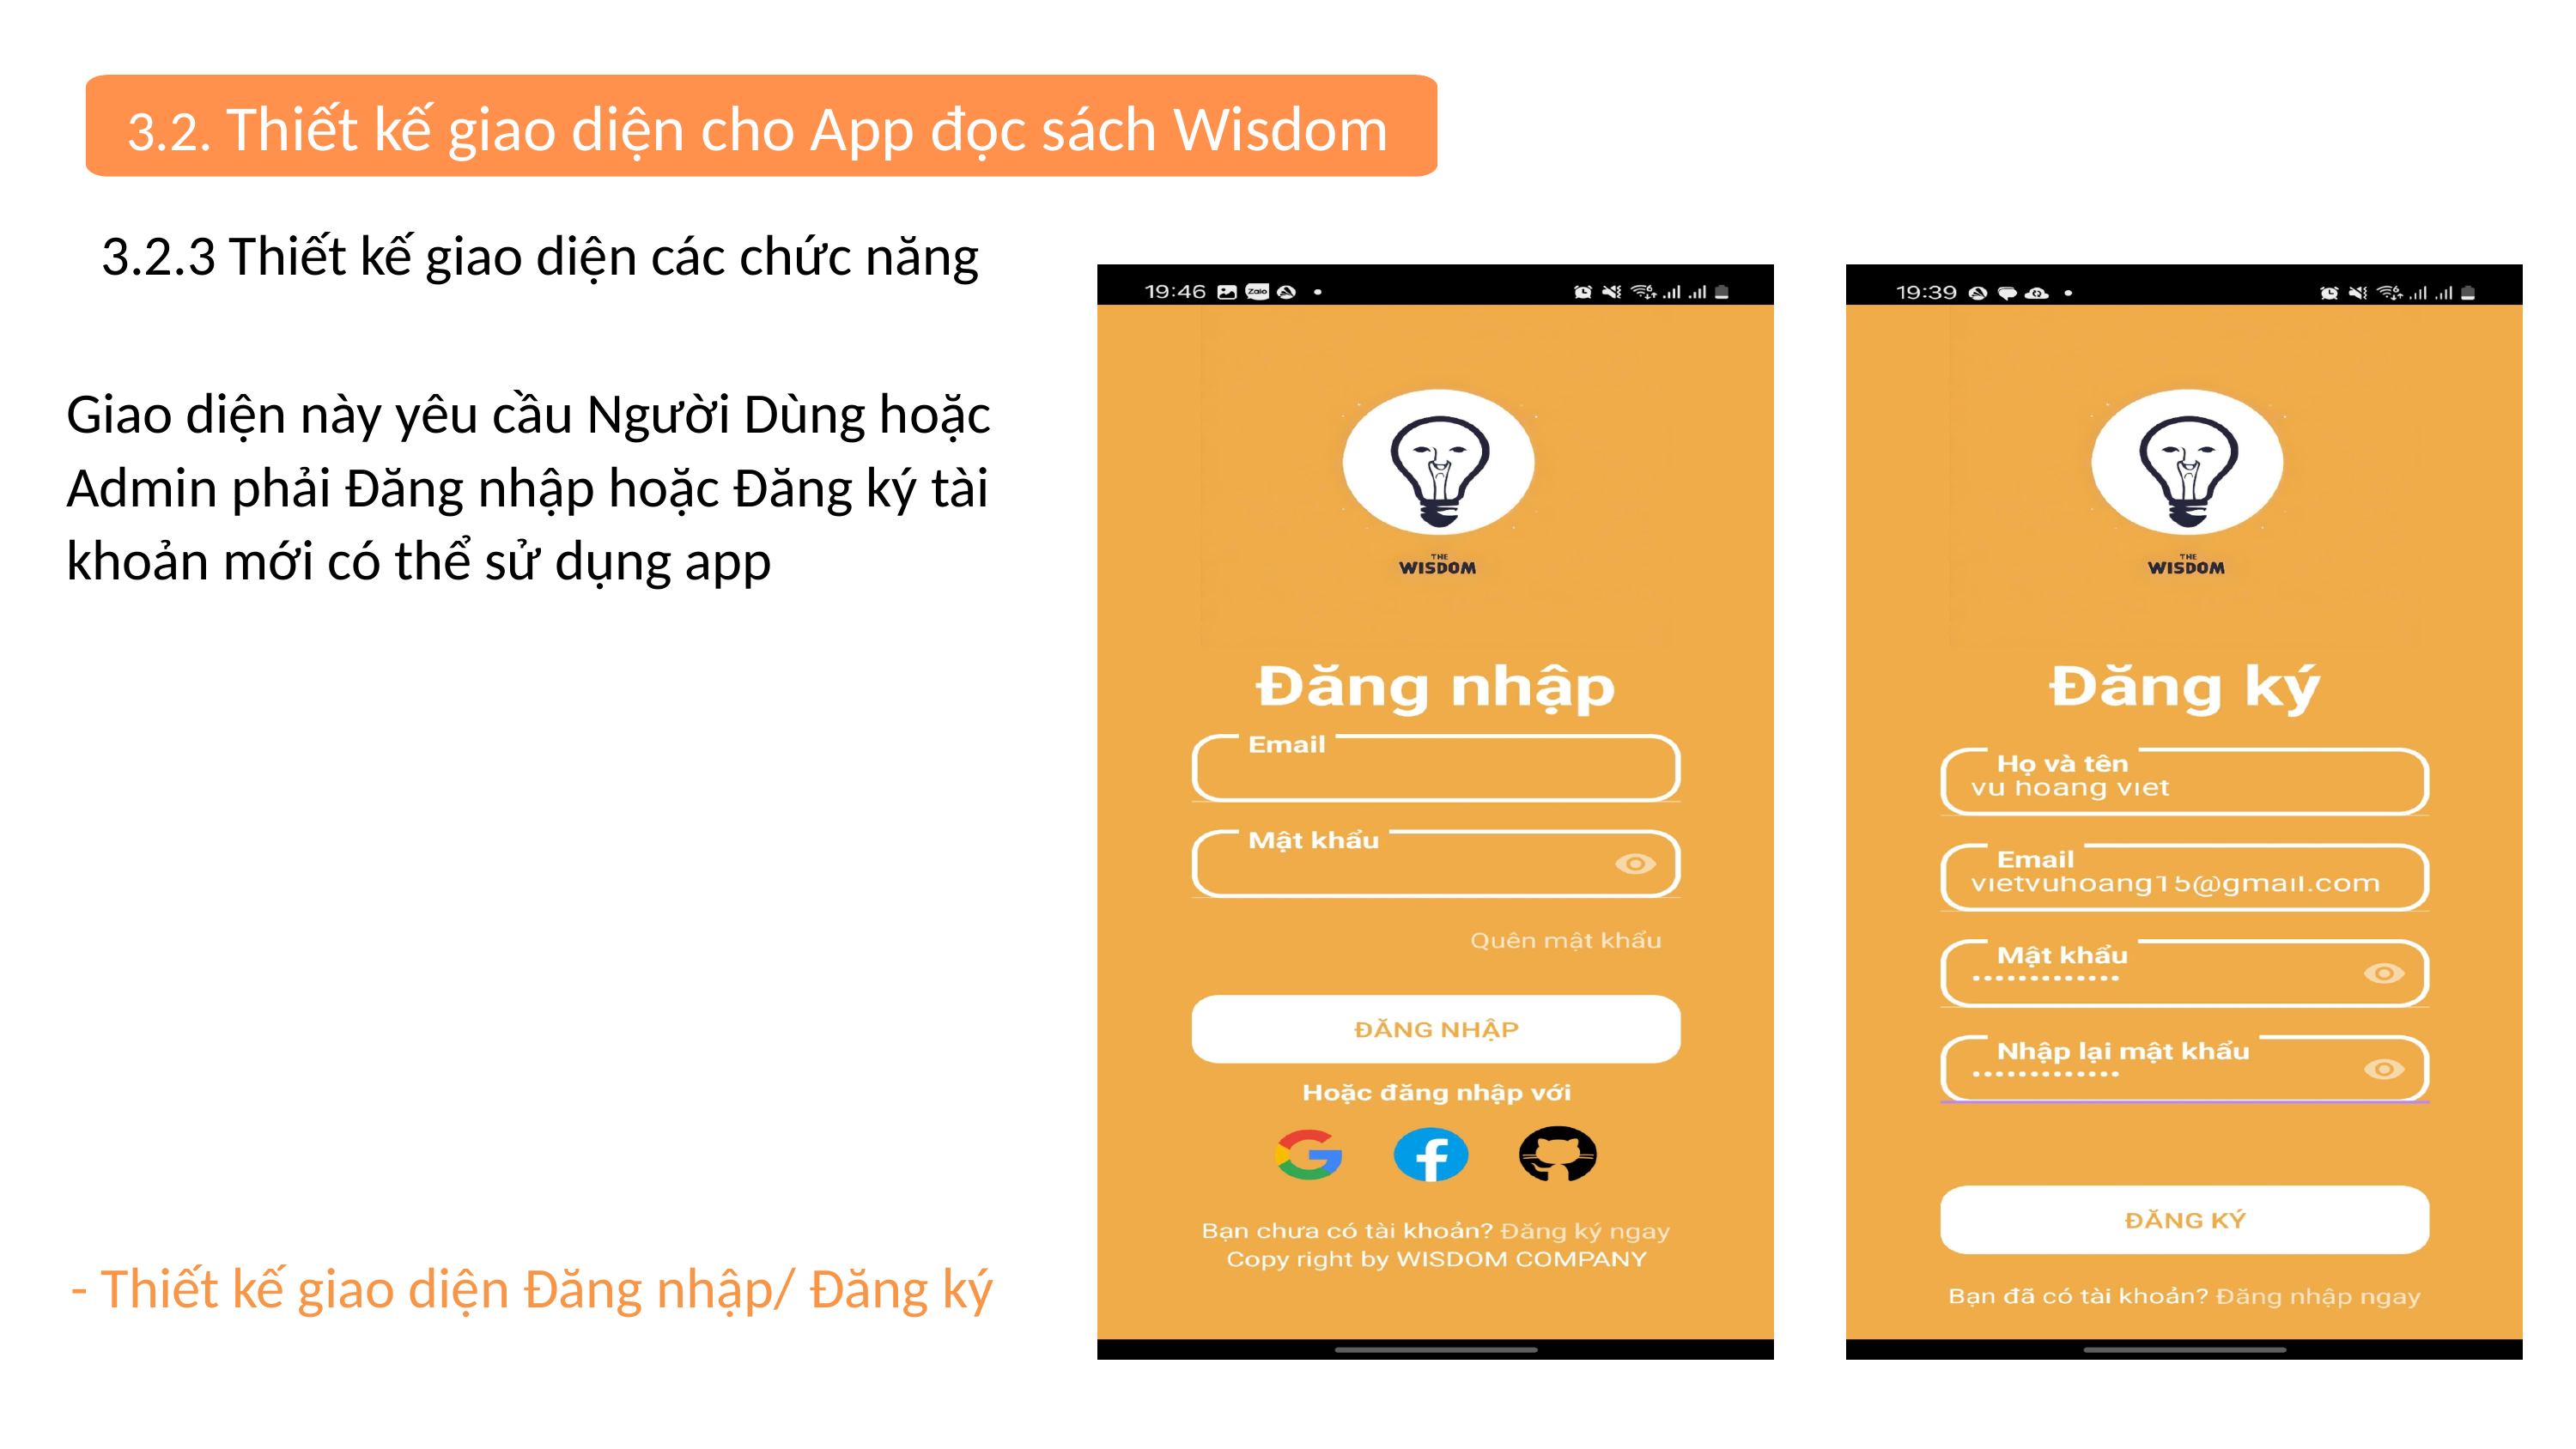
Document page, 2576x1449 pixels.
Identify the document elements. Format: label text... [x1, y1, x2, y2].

picture [1097, 264, 1775, 1360]
text_box 3.2.3 Thiết kế giao diện các chức năng [88, 206, 1130, 365]
text_box Giao diện này yêu cầu Người Dùng hoặc Admin phải Đăng nhập hoặc Đăng ký tài khoản mới có thể sử dụng app [53, 365, 1093, 598]
text_box - Thiết kế giao diện Đăng nhập/ Đăng ký [58, 1239, 1093, 1325]
picture [1845, 264, 2523, 1360]
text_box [85, 60, 1472, 191]
